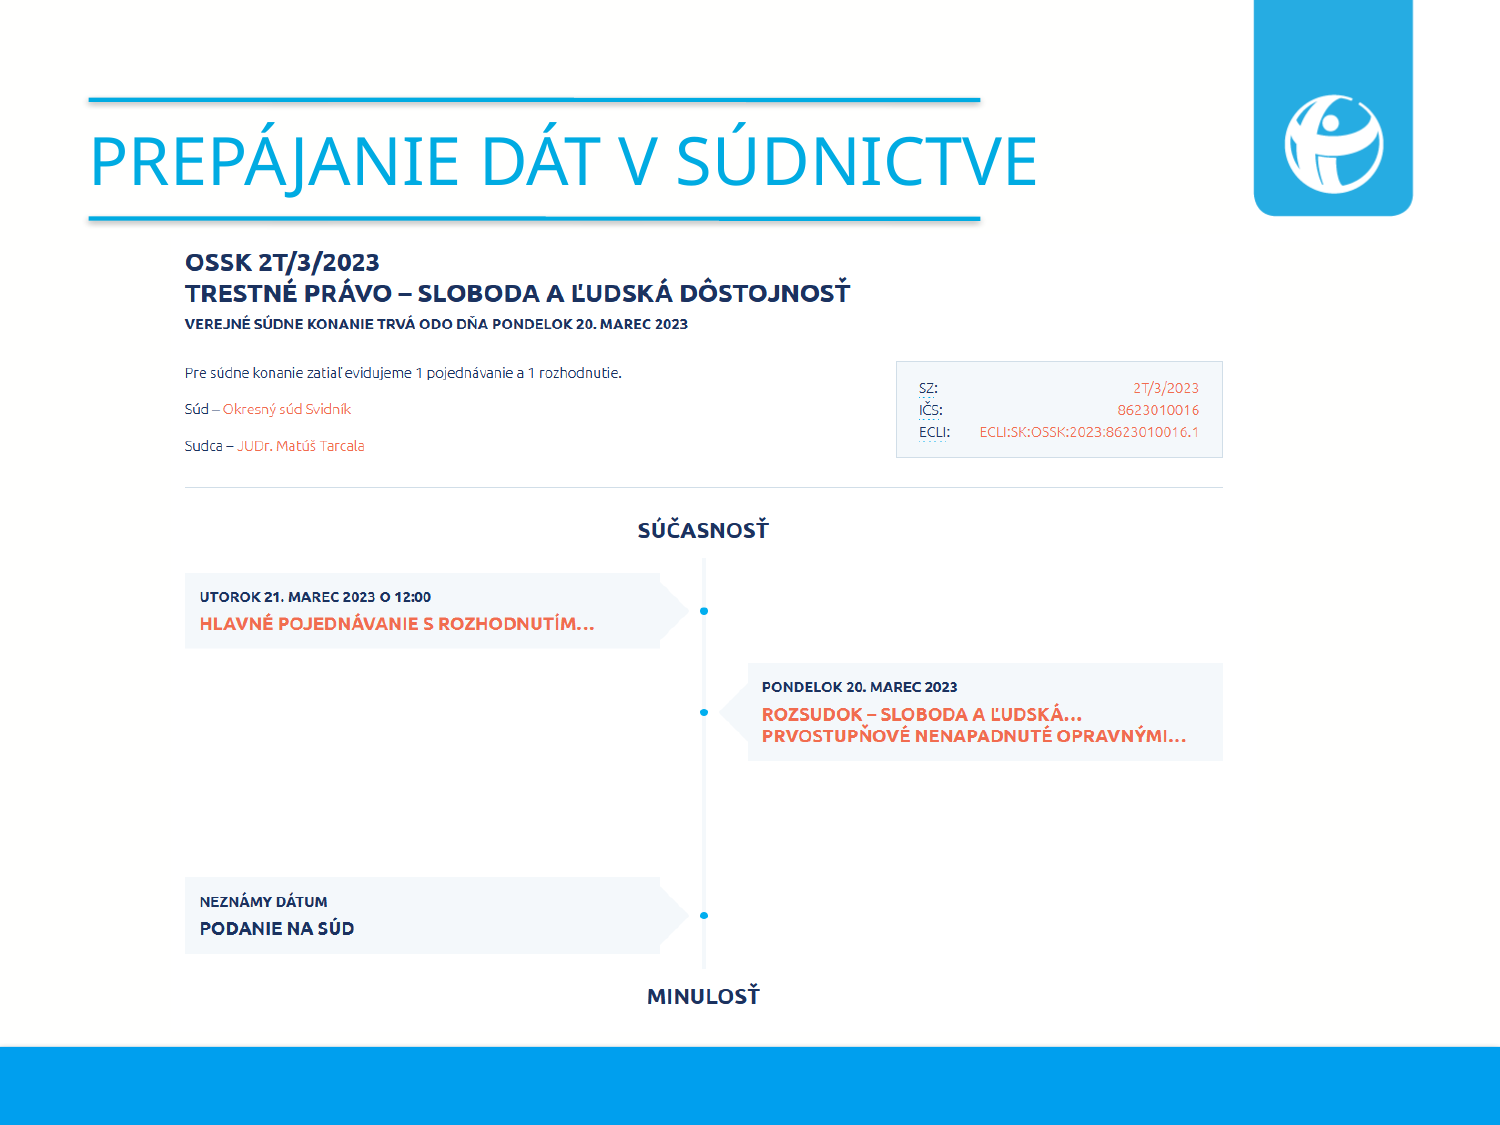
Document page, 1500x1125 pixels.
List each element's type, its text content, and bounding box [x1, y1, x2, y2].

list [170, 234, 1258, 1032]
title Prepájanie dát v súdnictve [88, 93, 1129, 225]
picture [1230, 0, 1500, 242]
